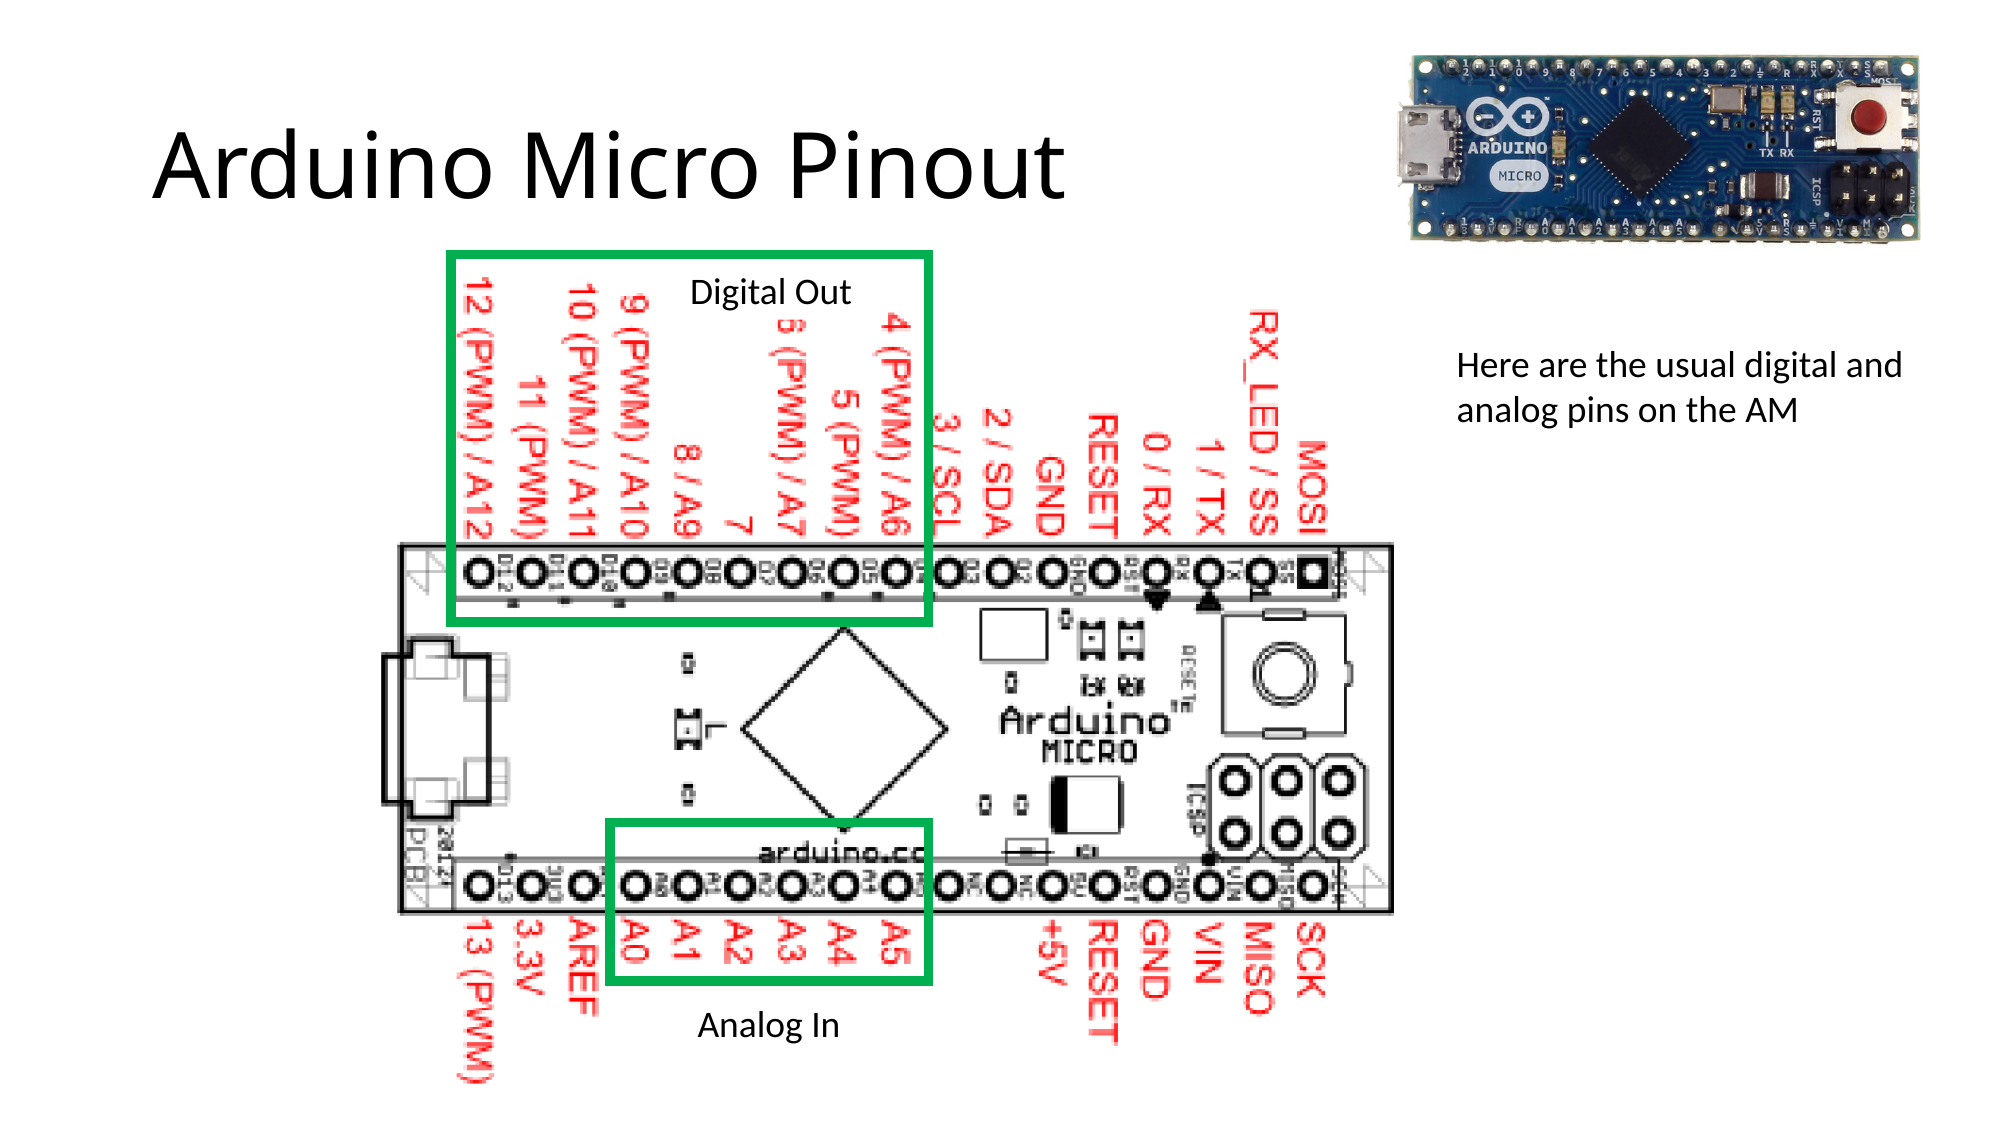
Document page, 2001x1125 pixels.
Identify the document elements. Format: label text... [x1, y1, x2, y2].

picture [377, 0, 2000, 1125]
text_box [450, 253, 459, 623]
text_box Here are the usual digital and analog pins on the AM [1441, 332, 1928, 437]
title Arduino Micro Pinout [137, 59, 1333, 278]
